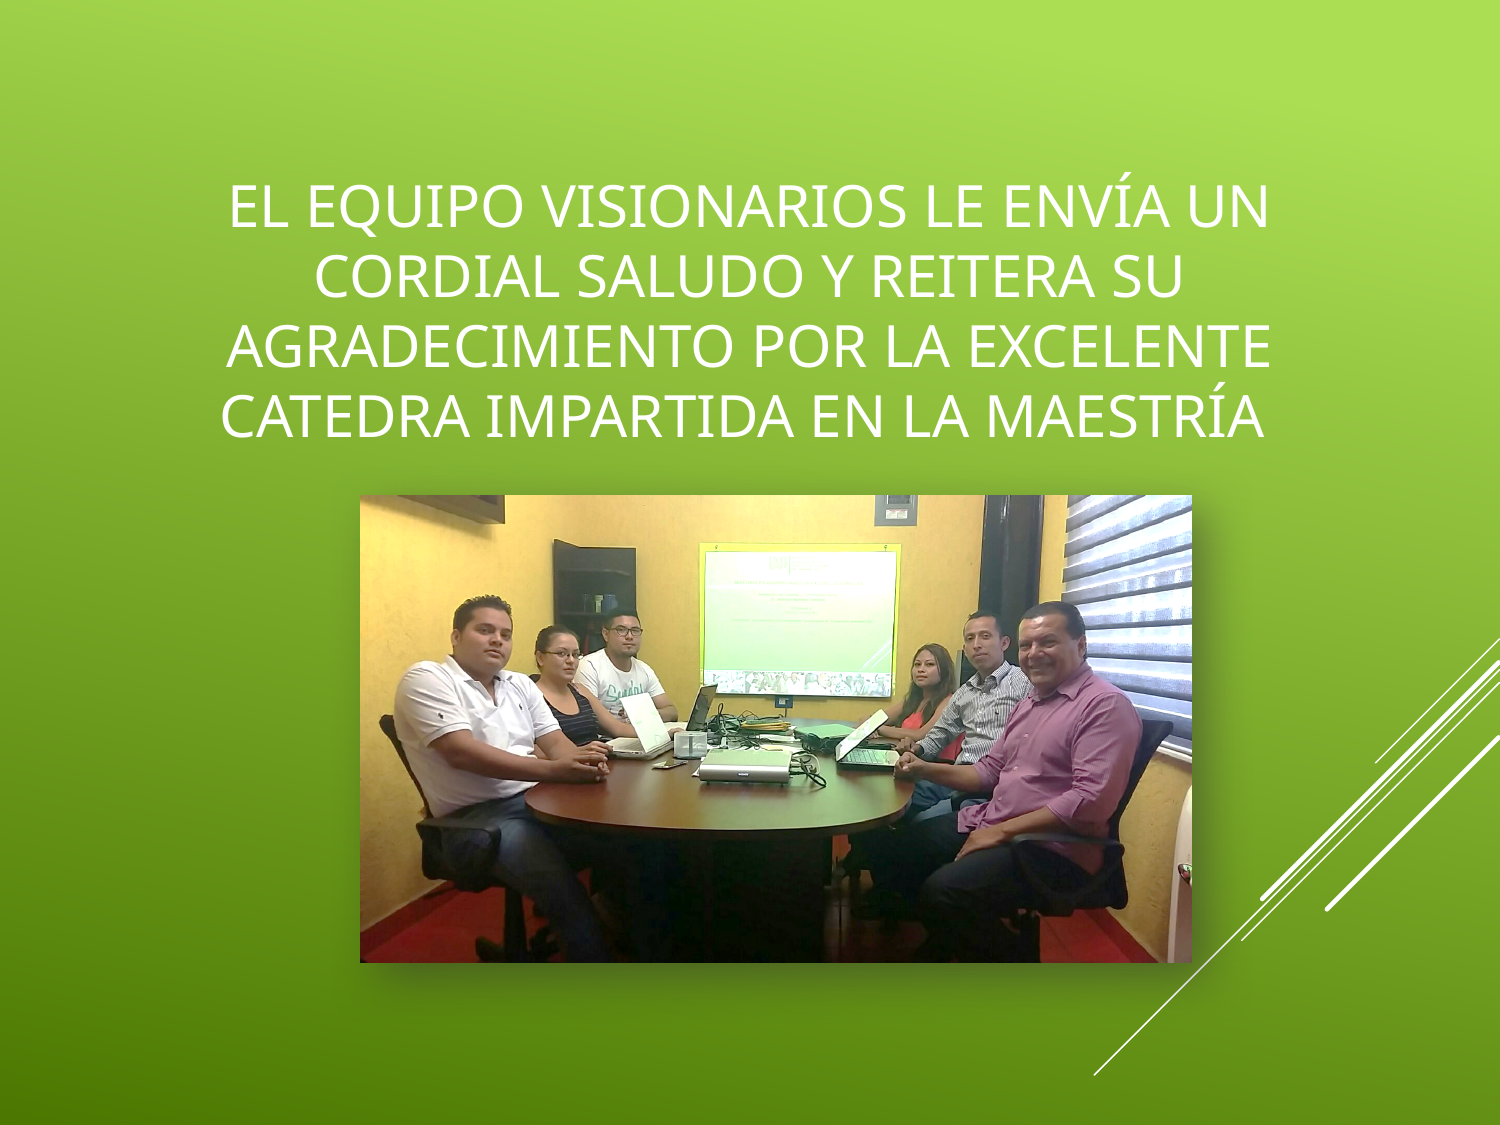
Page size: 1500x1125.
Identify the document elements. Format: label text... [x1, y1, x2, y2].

picture [360, 495, 1192, 963]
title El equipo visionarios le envía un cordial saludo y reitera su agradecimiento por la excelente catedra impartida en la maestría [131, 140, 1369, 479]
